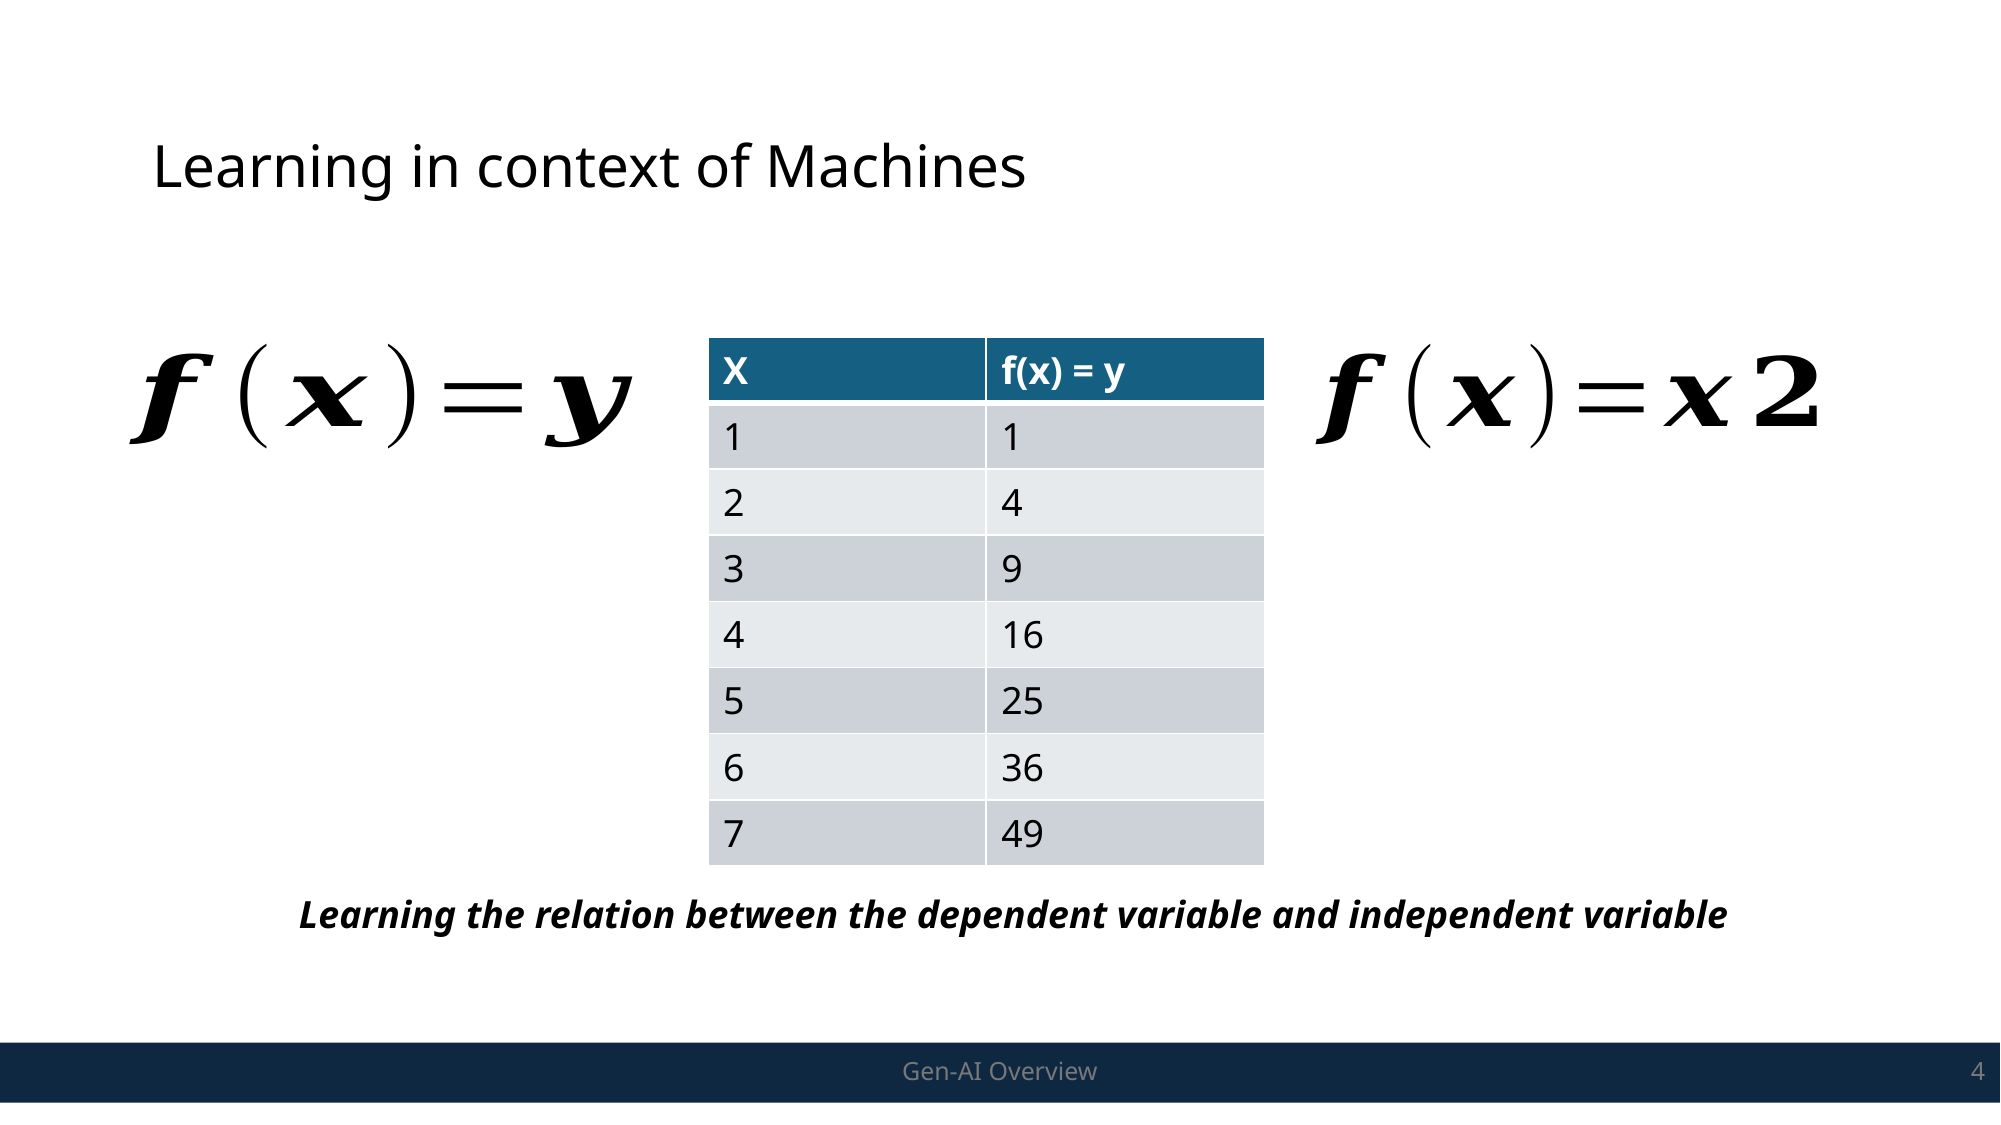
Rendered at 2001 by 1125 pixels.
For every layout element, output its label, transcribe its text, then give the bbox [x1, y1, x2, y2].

footer Gen-AI Overview [0, 1042, 1550, 1103]
table_cell 1 [987, 406, 1264, 468]
table_cell 9 [987, 536, 1264, 601]
table_cell 6 [709, 734, 985, 799]
table_cell 7 [709, 801, 985, 865]
slide_number 4 [1550, 1042, 2000, 1103]
table_cell 16 [987, 602, 1264, 667]
table_header X [709, 338, 985, 400]
table_cell 2 [709, 470, 985, 534]
table_cell 1 [709, 406, 985, 468]
table_cell 49 [987, 801, 1264, 865]
table_header f(x) = y [987, 338, 1264, 400]
table_cell 36 [987, 734, 1264, 799]
title Learning in context of Machines [137, 59, 1863, 278]
text_box Learning the relation between the dependent variable and independent variable [284, 883, 1807, 944]
table_cell 3 [709, 536, 985, 601]
table_cell 25 [987, 668, 1264, 733]
table_cell 4 [987, 470, 1264, 534]
table_cell 5 [709, 668, 985, 733]
table_cell 4 [709, 602, 985, 667]
